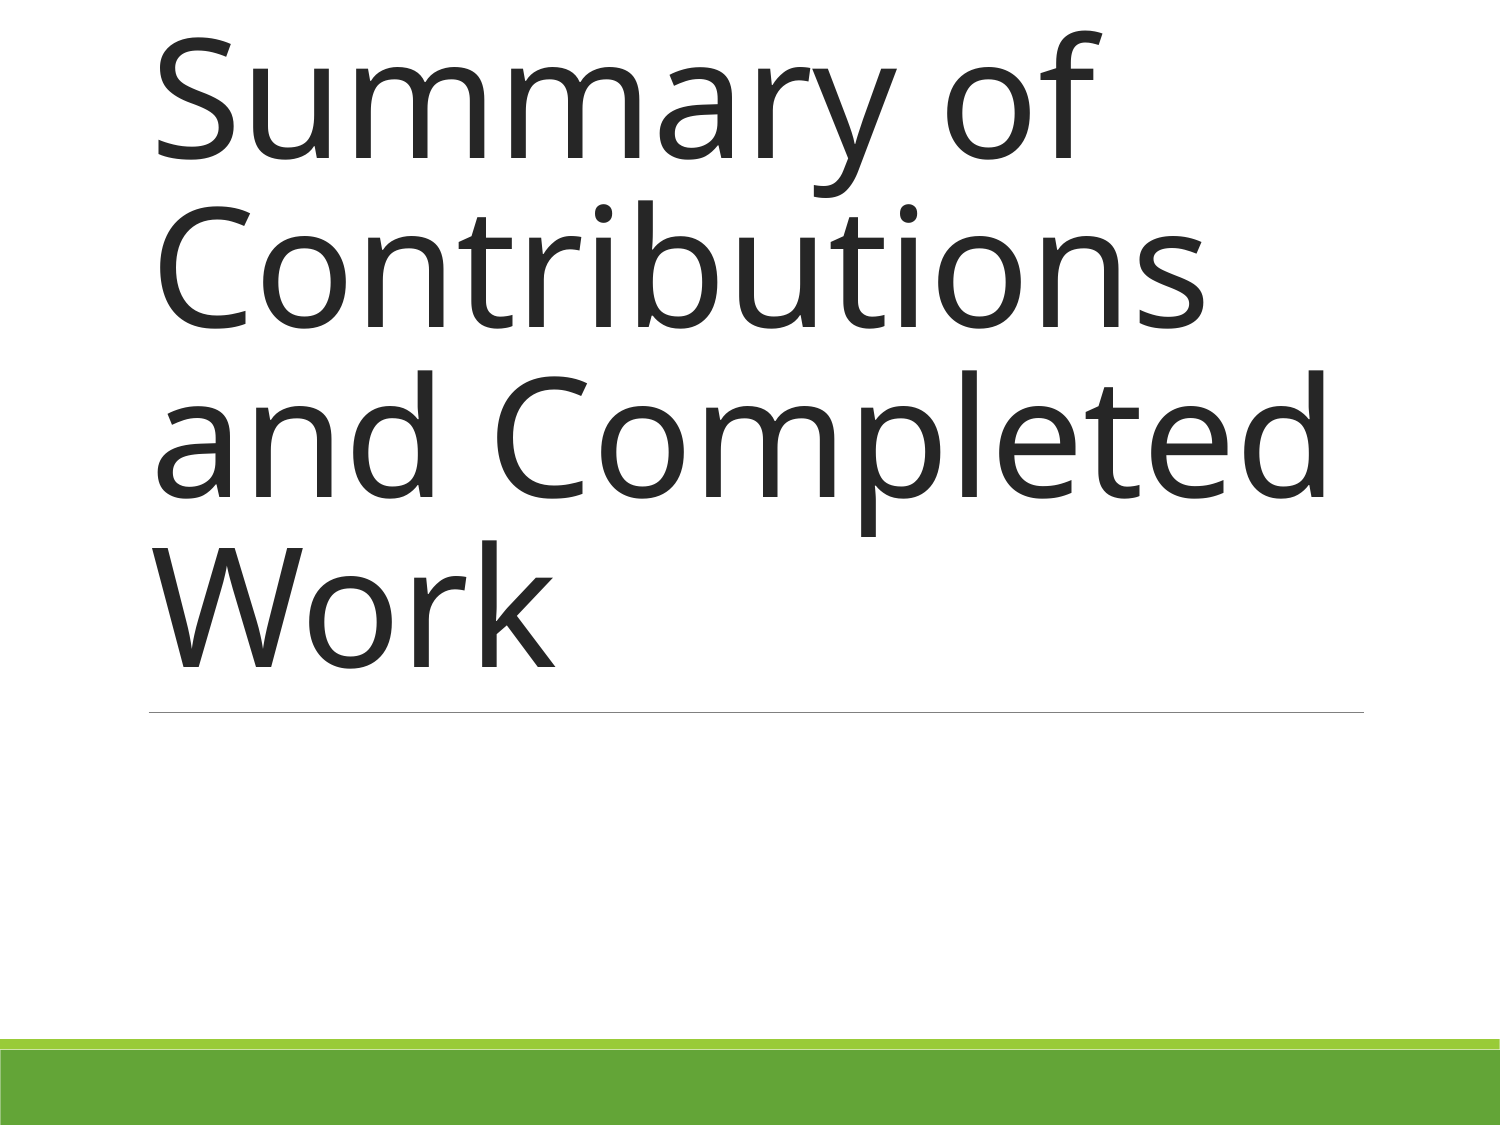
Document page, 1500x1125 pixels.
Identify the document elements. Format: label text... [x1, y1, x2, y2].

title Summary of Contributions and Completed Work [135, 124, 1373, 710]
